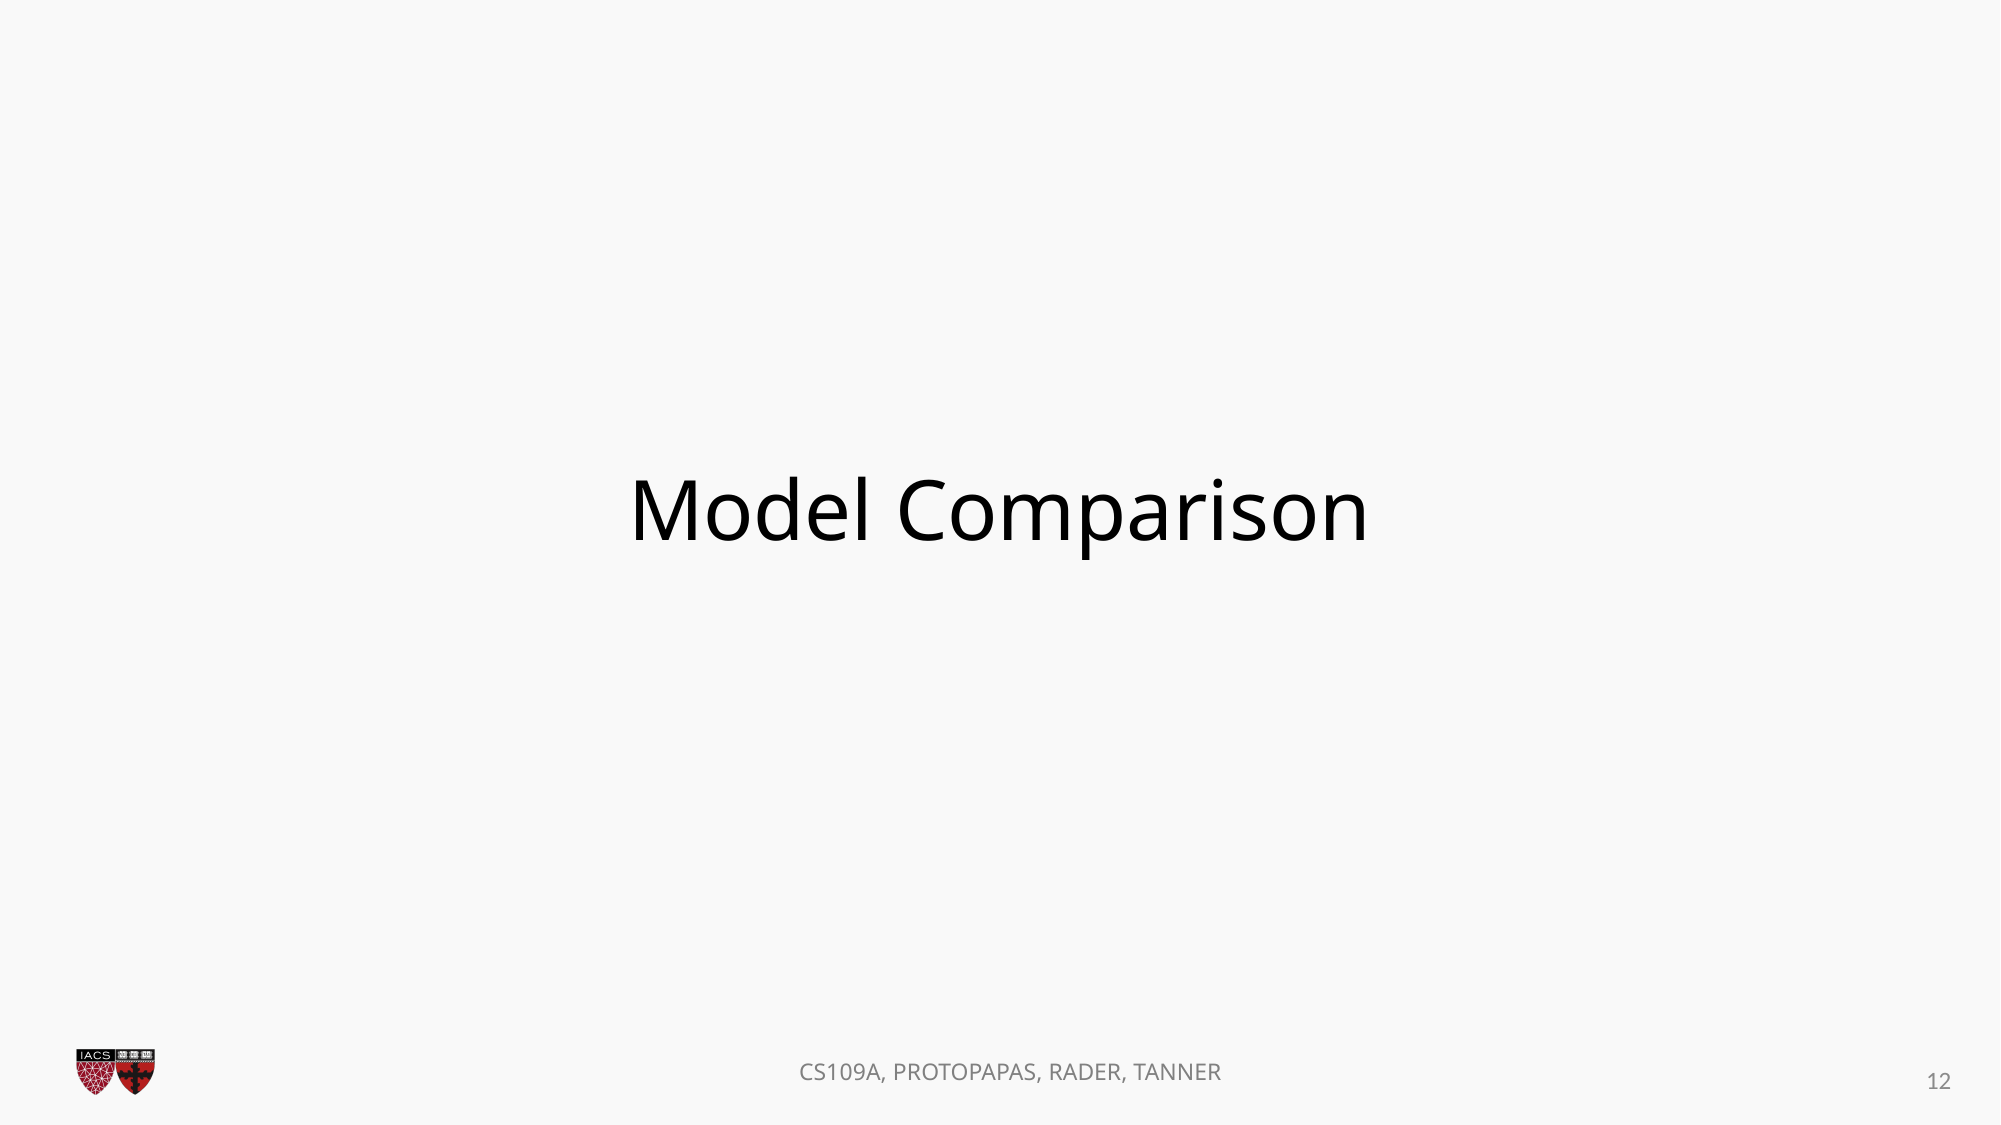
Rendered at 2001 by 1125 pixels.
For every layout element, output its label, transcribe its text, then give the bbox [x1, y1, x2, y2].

slide_number 11 [1500, 1050, 1967, 1110]
title Model Comparison [99, 449, 1900, 576]
picture [75, 1049, 155, 1095]
